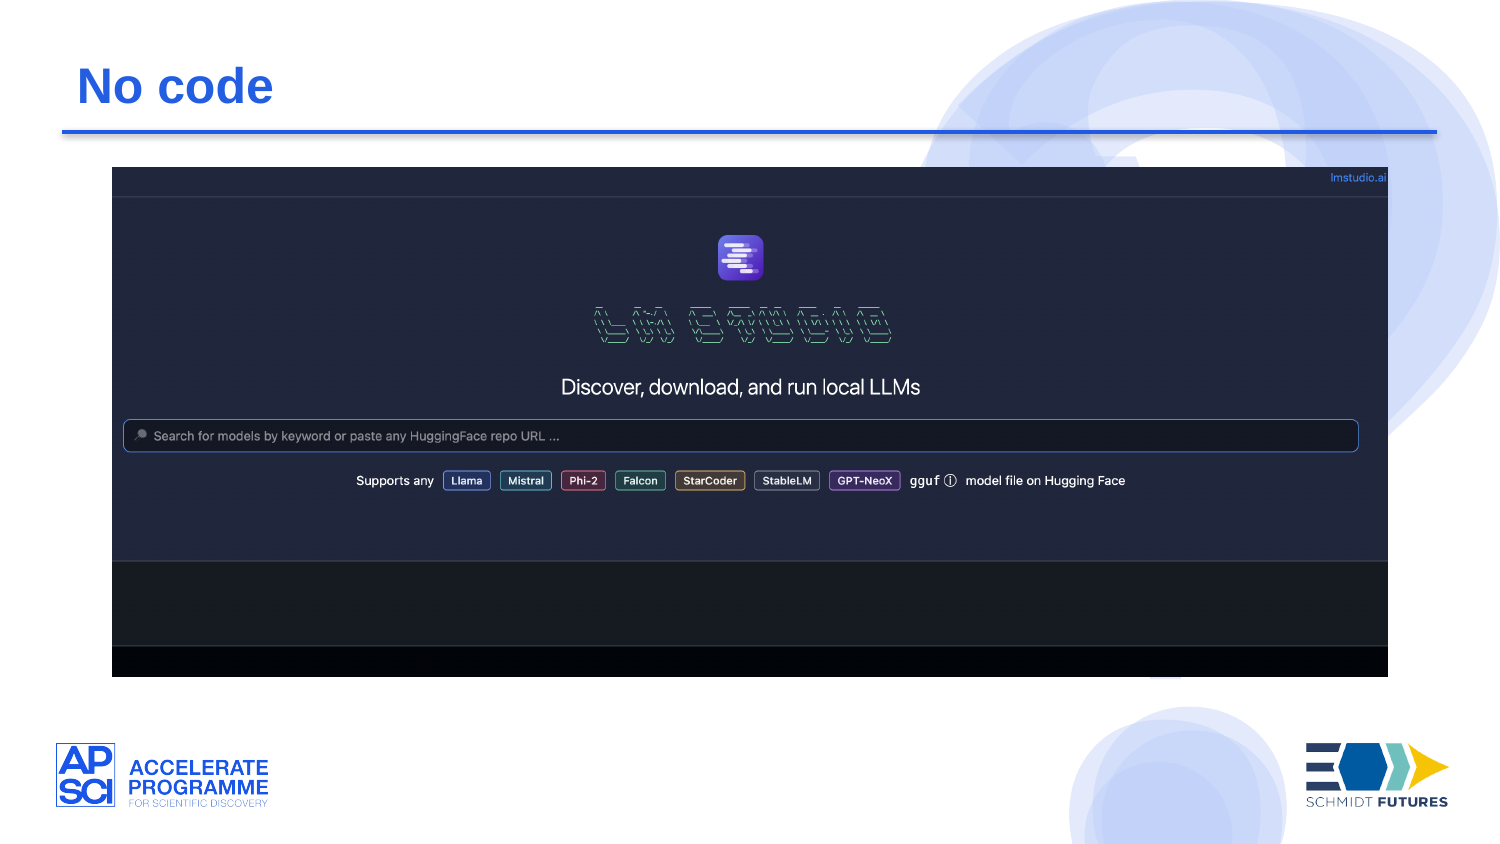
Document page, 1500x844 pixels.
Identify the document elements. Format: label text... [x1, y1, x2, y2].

picture [56, 743, 268, 807]
picture [112, 167, 1388, 677]
list No code [61, 45, 1437, 124]
picture [1306, 743, 1450, 807]
